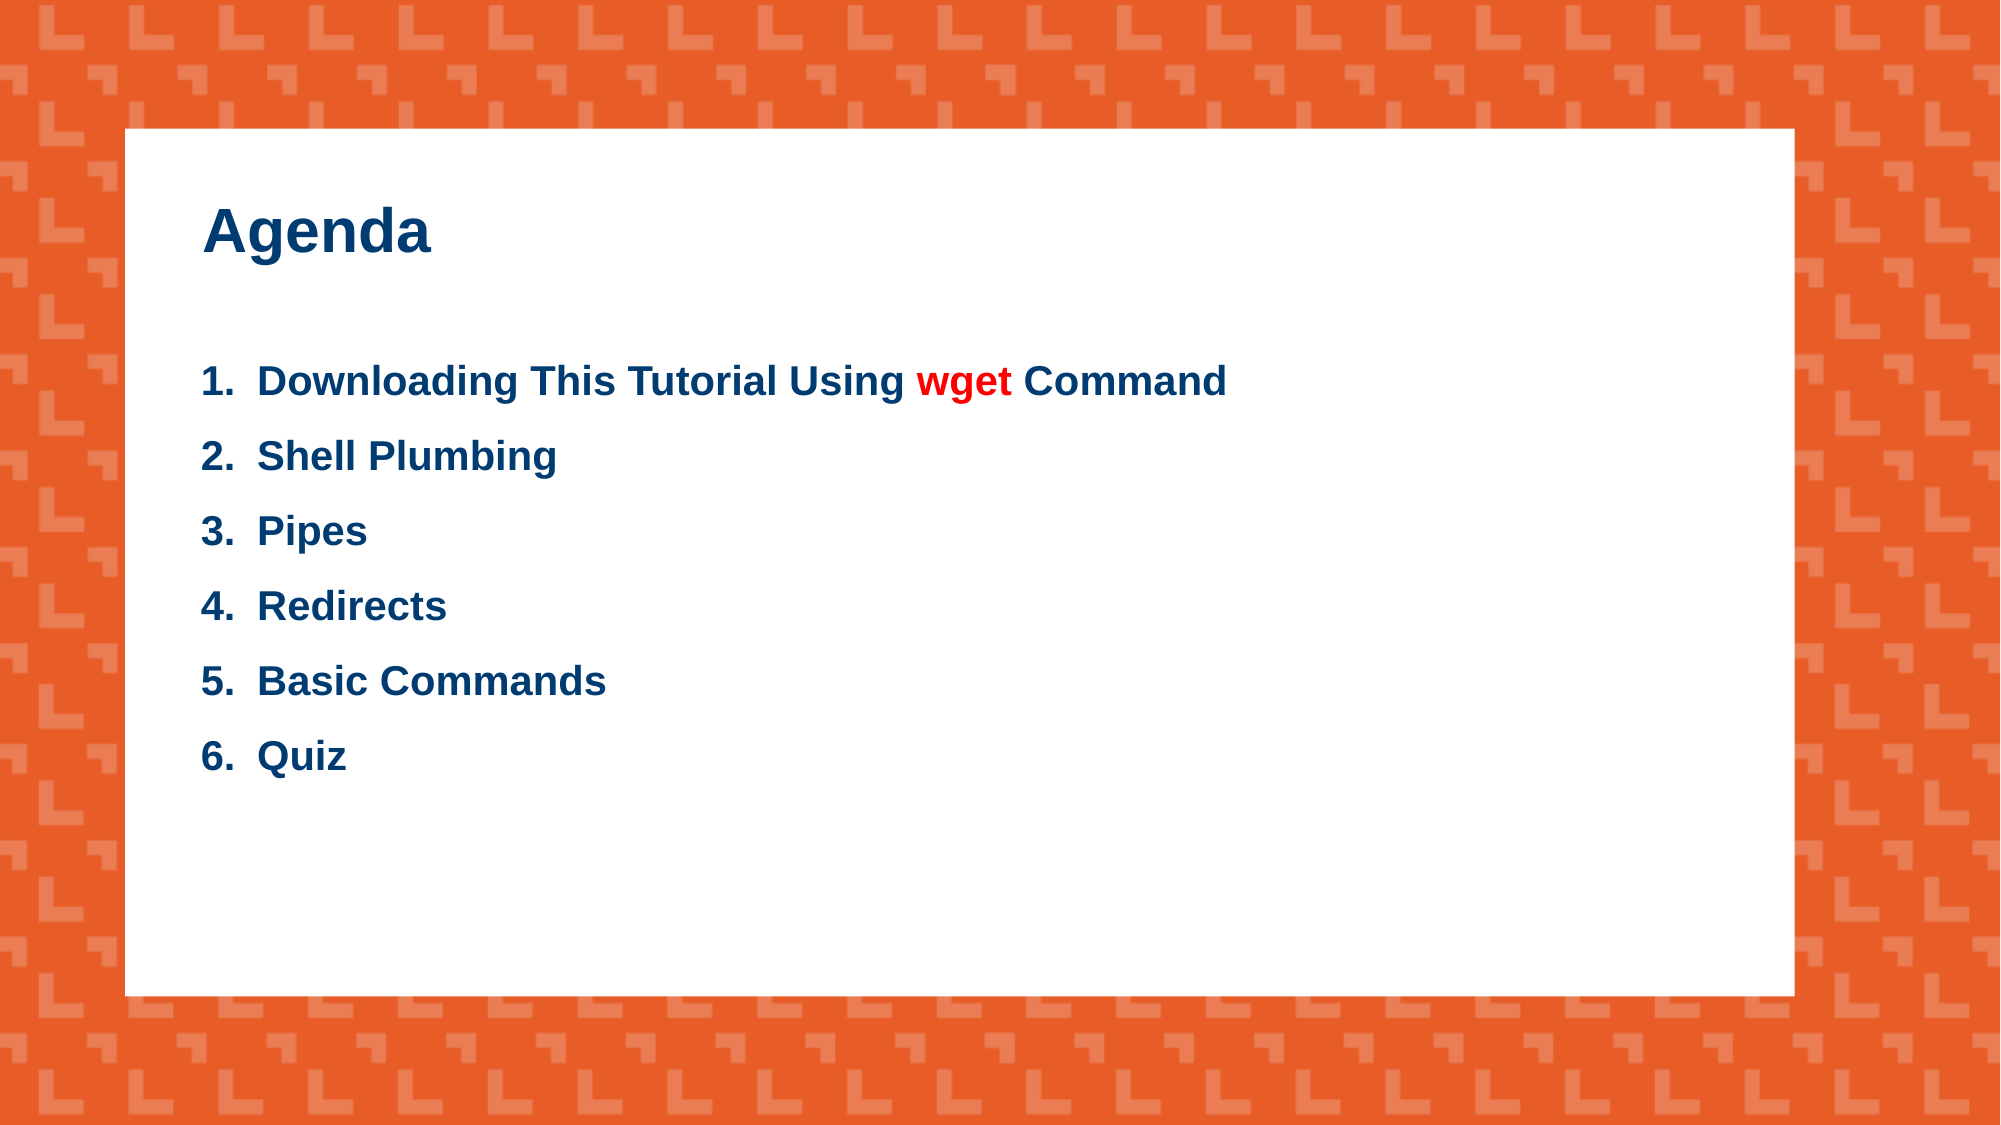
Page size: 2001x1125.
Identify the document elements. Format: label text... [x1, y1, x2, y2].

text_box Agenda [187, 182, 464, 317]
text_box Downloading This Tutorial Using wget Command Shell Plumbing Pipes Redirects Basic Commands Quiz [186, 321, 1243, 786]
text_box [124, 127, 1796, 997]
